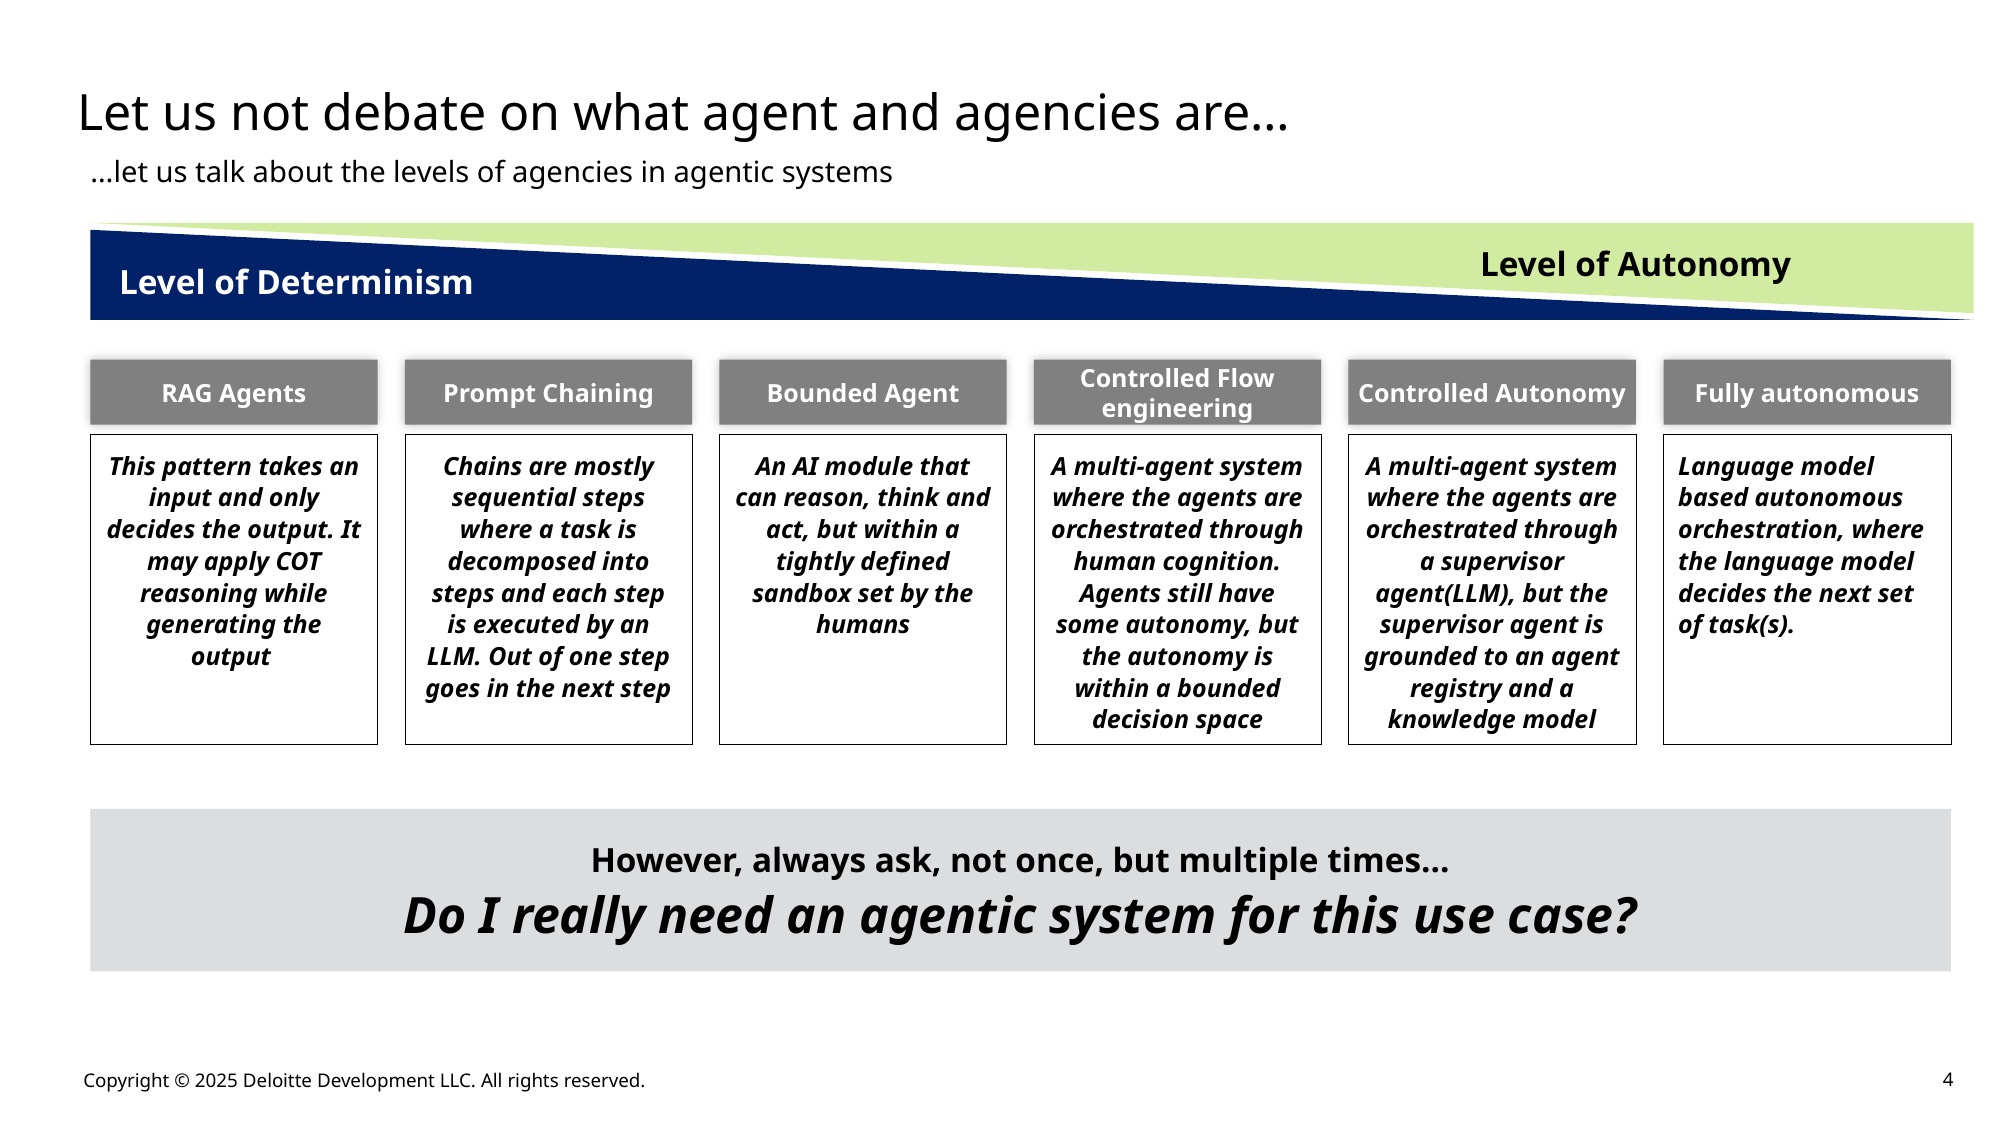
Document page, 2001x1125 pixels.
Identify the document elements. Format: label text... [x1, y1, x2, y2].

text_box A multi-agent system where the agents are orchestrated through a supervisor agent(LLM), but the supervisor agent is grounded to an agent registry and a knowledge model [1348, 433, 1636, 744]
text_box [88, 227, 1976, 323]
text_box A multi-agent system where the agents are orchestrated through human cognition. Agents still have some autonomy, but the autonomy is within a bounded decision space [1033, 433, 1322, 744]
text_box Chains are mostly sequential steps where a task is decomposed into steps and each step is executed by an LLM. Out of one step goes in the next step [404, 433, 693, 744]
text_box Prompt Chaining [403, 358, 694, 427]
text_box Level of Determinism [104, 254, 534, 309]
text_box Level of Autonomy [1276, 235, 1807, 291]
text_box This pattern takes an input and only decides the output. It may apply COT reasoning while generating the output [90, 433, 378, 744]
title Let us not debate on what agent and agencies are… [77, 80, 1933, 141]
text_box Controlled Autonomy [1346, 358, 1638, 427]
text_box RAG Agents [88, 358, 380, 427]
text_box [88, 220, 1976, 316]
text_box Language model based autonomous orchestration, where the language model decides the next set of task(s). [1663, 433, 1951, 744]
text_box However, always ask, not once, but multiple times… Do I really need an agentic system for this use case? [90, 808, 1951, 972]
text_box An AI module that can reason, think and act, but within a tightly defined sandbox set by the humans [719, 433, 1007, 744]
text_box Controlled Flow engineering [1032, 358, 1323, 427]
text_box …let us talk about the levels of agencies in agentic systems [90, 153, 1891, 192]
text_box Bounded Agent [717, 358, 1009, 427]
text_box Fully autonomous [1661, 358, 1953, 427]
